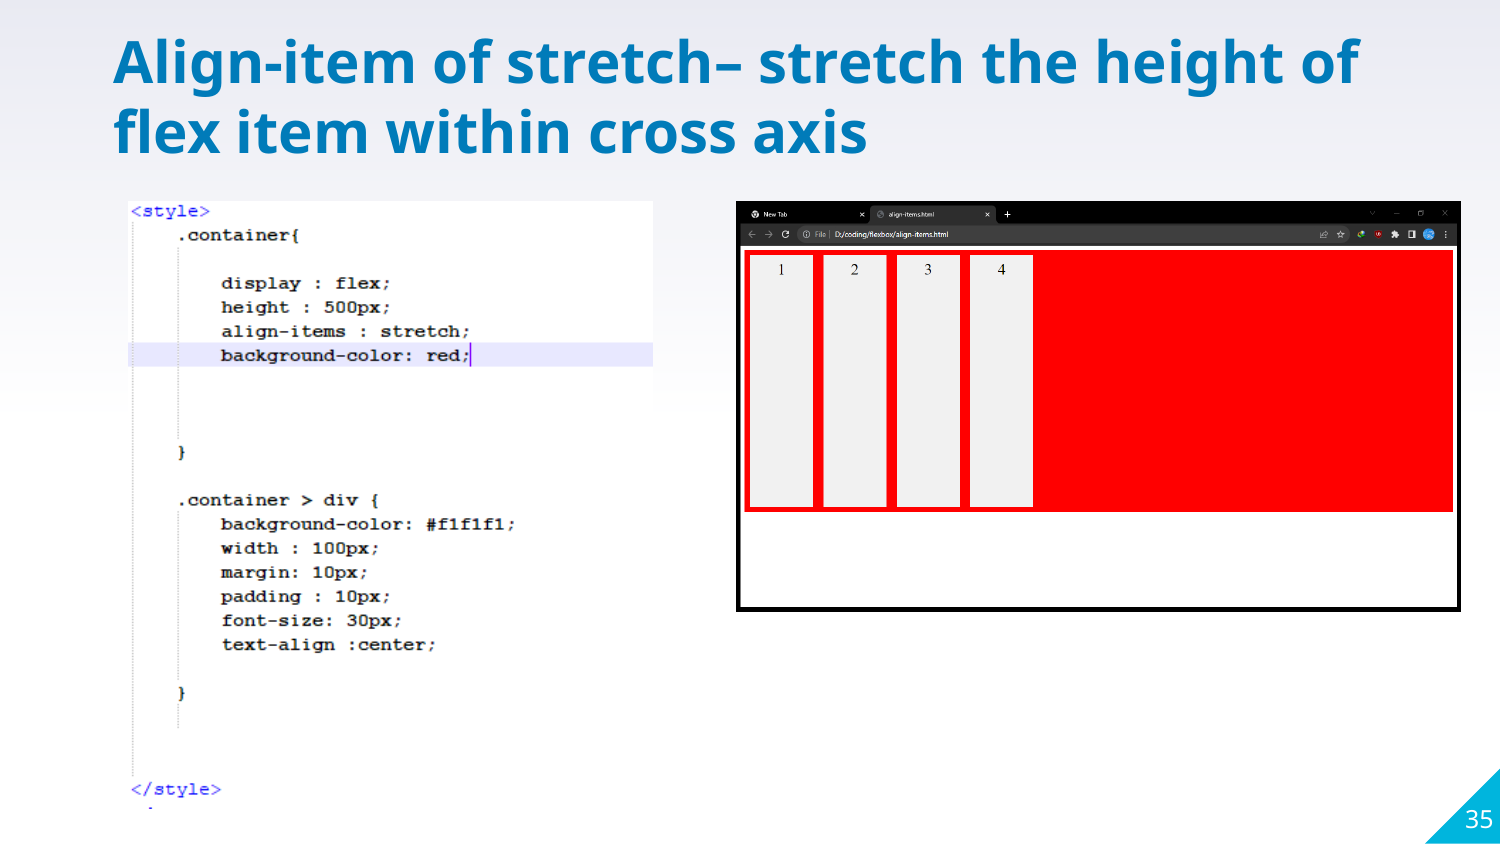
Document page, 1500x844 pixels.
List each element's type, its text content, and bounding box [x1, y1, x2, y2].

text_box Align-item of stretch– stretch the height of flex item within cross axis [94, 25, 1439, 202]
slide_number 35 [1418, 760, 1494, 838]
picture [128, 200, 654, 810]
picture [736, 200, 1462, 613]
